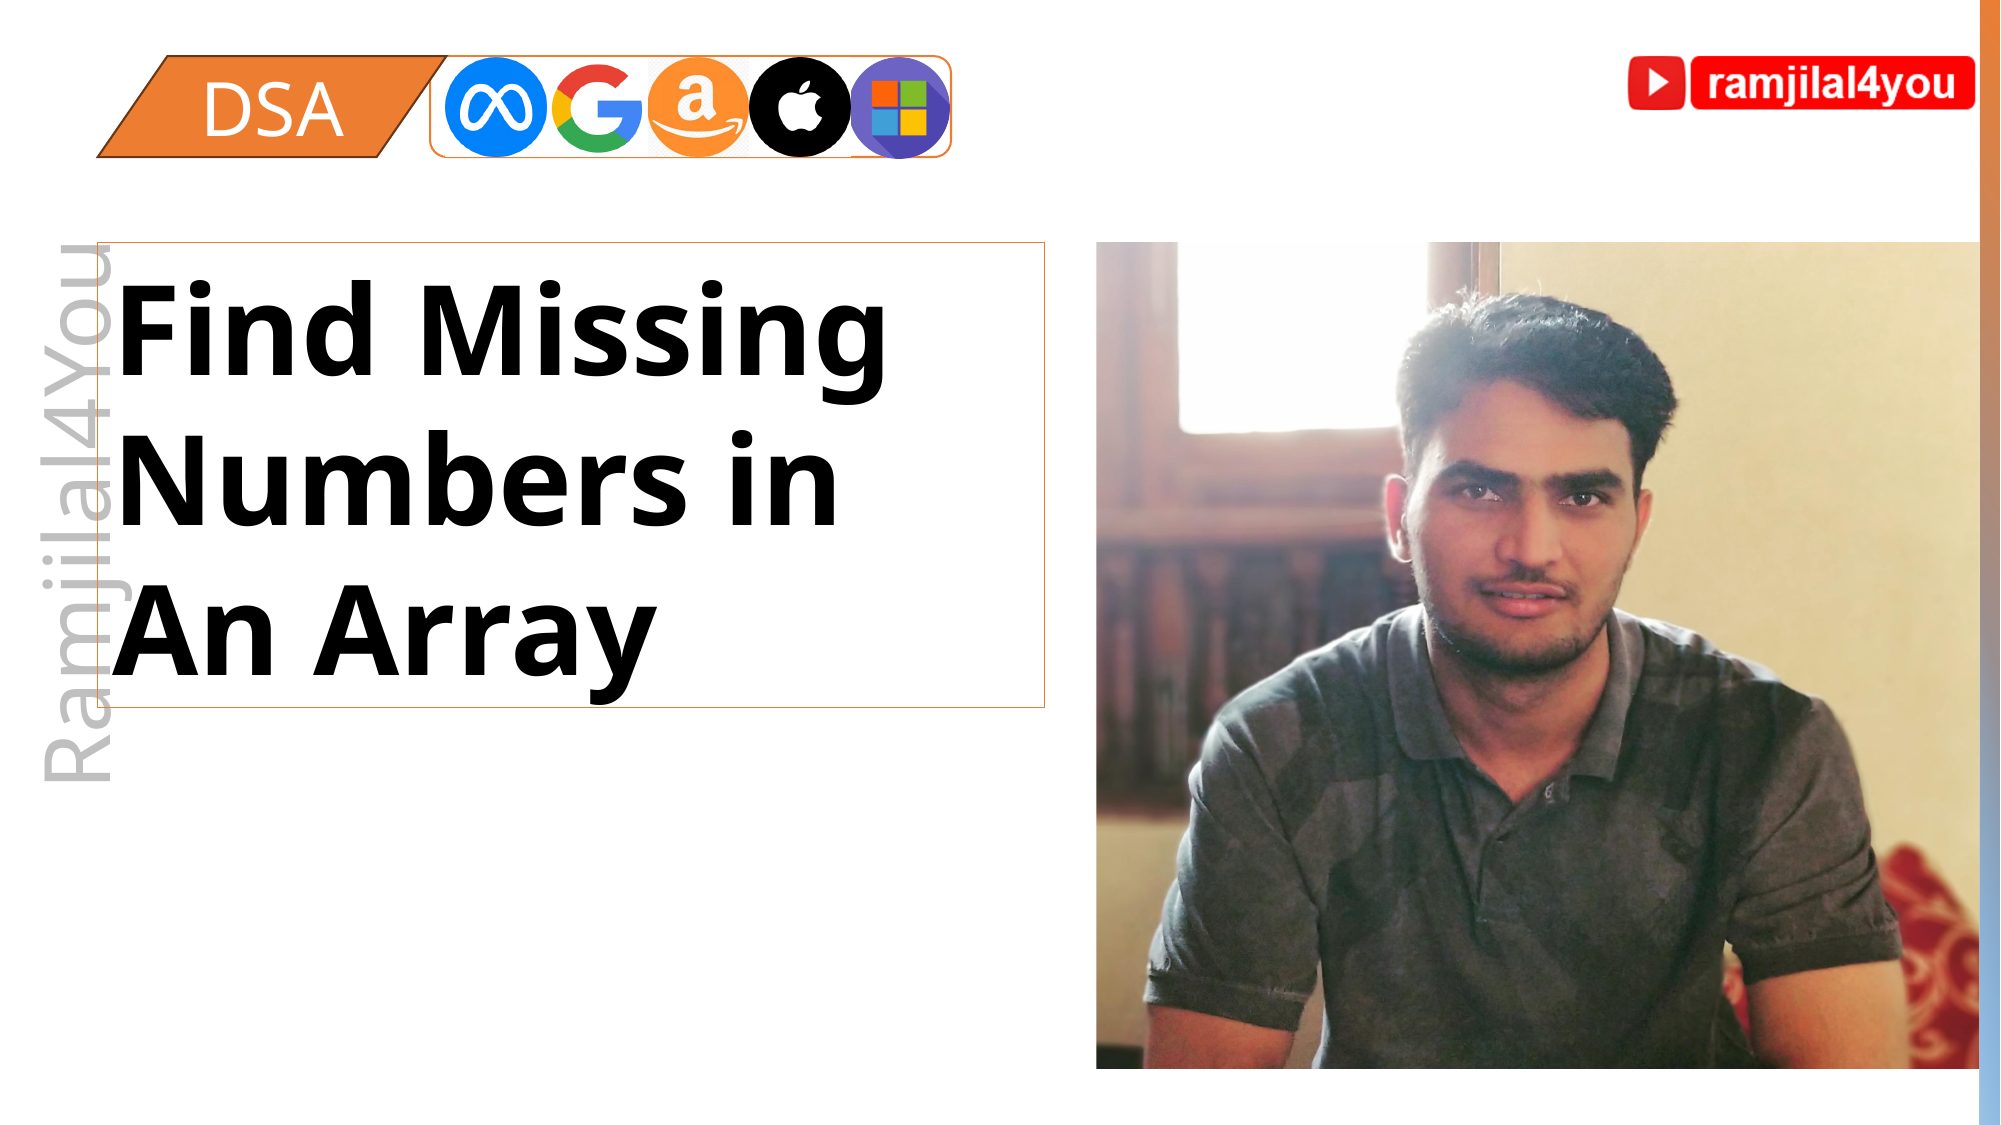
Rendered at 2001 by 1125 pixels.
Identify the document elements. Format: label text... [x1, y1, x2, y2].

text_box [1979, 0, 2000, 1125]
picture [1096, 242, 1979, 1069]
text_box Find Missing Numbers in An Array [97, 242, 1045, 708]
text_box DSA [95, 55, 449, 159]
picture [1627, 55, 1976, 111]
text_box [429, 62, 445, 158]
picture [445, 57, 950, 159]
